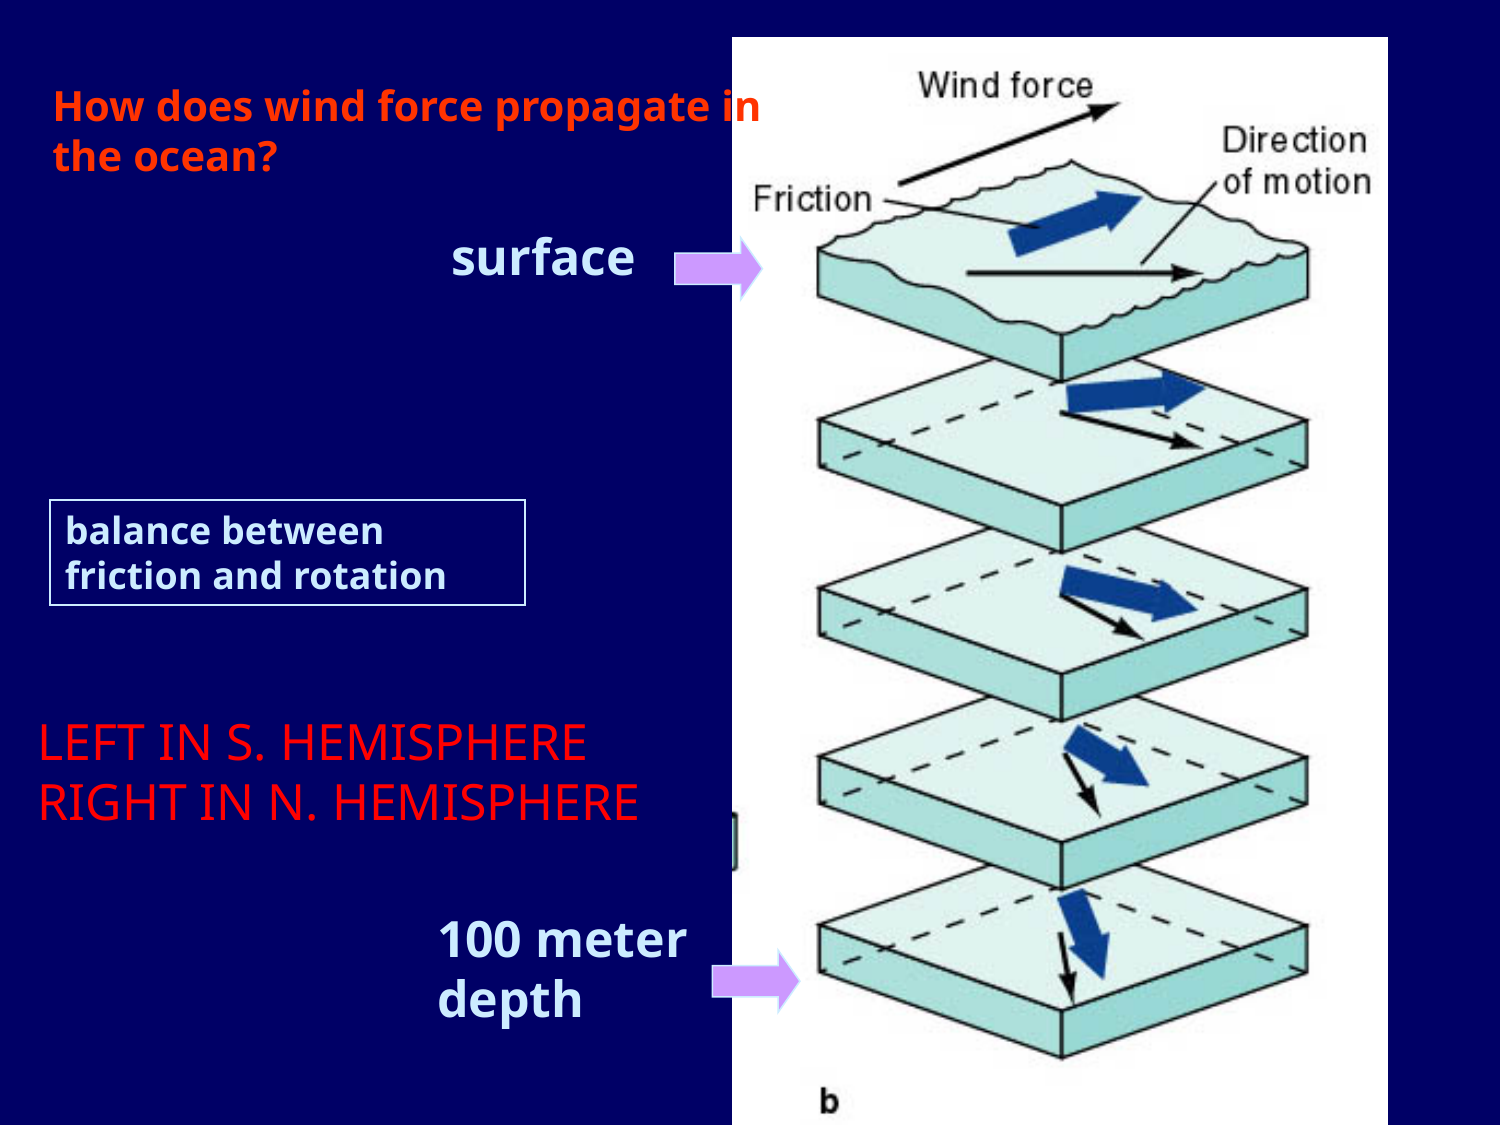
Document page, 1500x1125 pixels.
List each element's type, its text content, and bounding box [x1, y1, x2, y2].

picture [732, 37, 1388, 1125]
text_box [712, 965, 726, 997]
text_box [674, 253, 726, 285]
text_box 100 meter depth [422, 899, 716, 1035]
text_box How does wind force propagate in the ocean? [37, 72, 726, 188]
text_box surface [436, 217, 652, 293]
text_box balance between friction and rotation [50, 499, 525, 605]
text_box LEFT IN S. HEMISPHERE RIGHT IN N. HEMISPHERE [22, 702, 656, 838]
